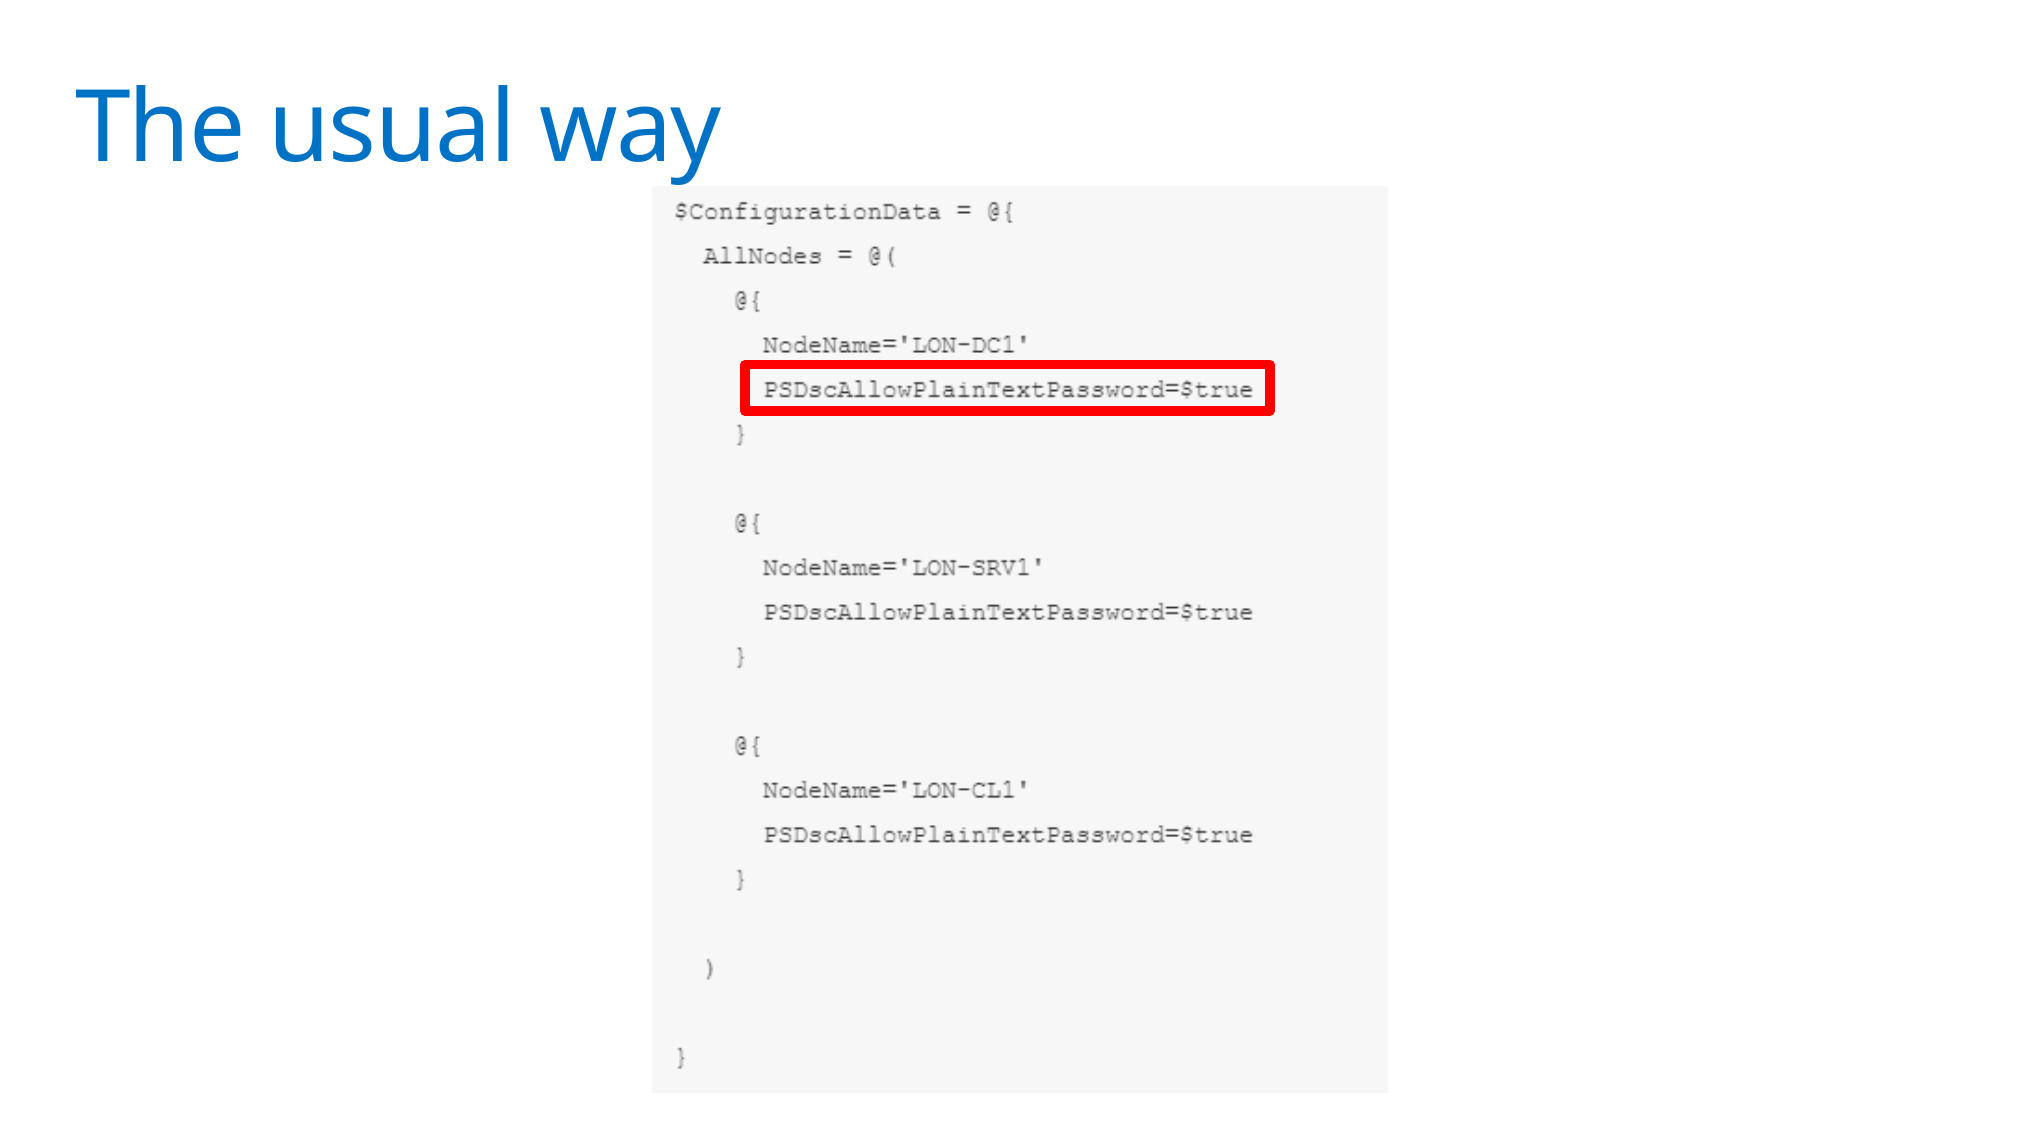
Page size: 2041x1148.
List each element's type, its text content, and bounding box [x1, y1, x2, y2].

title The usual way [60, 60, 1980, 210]
picture [652, 185, 1388, 1094]
